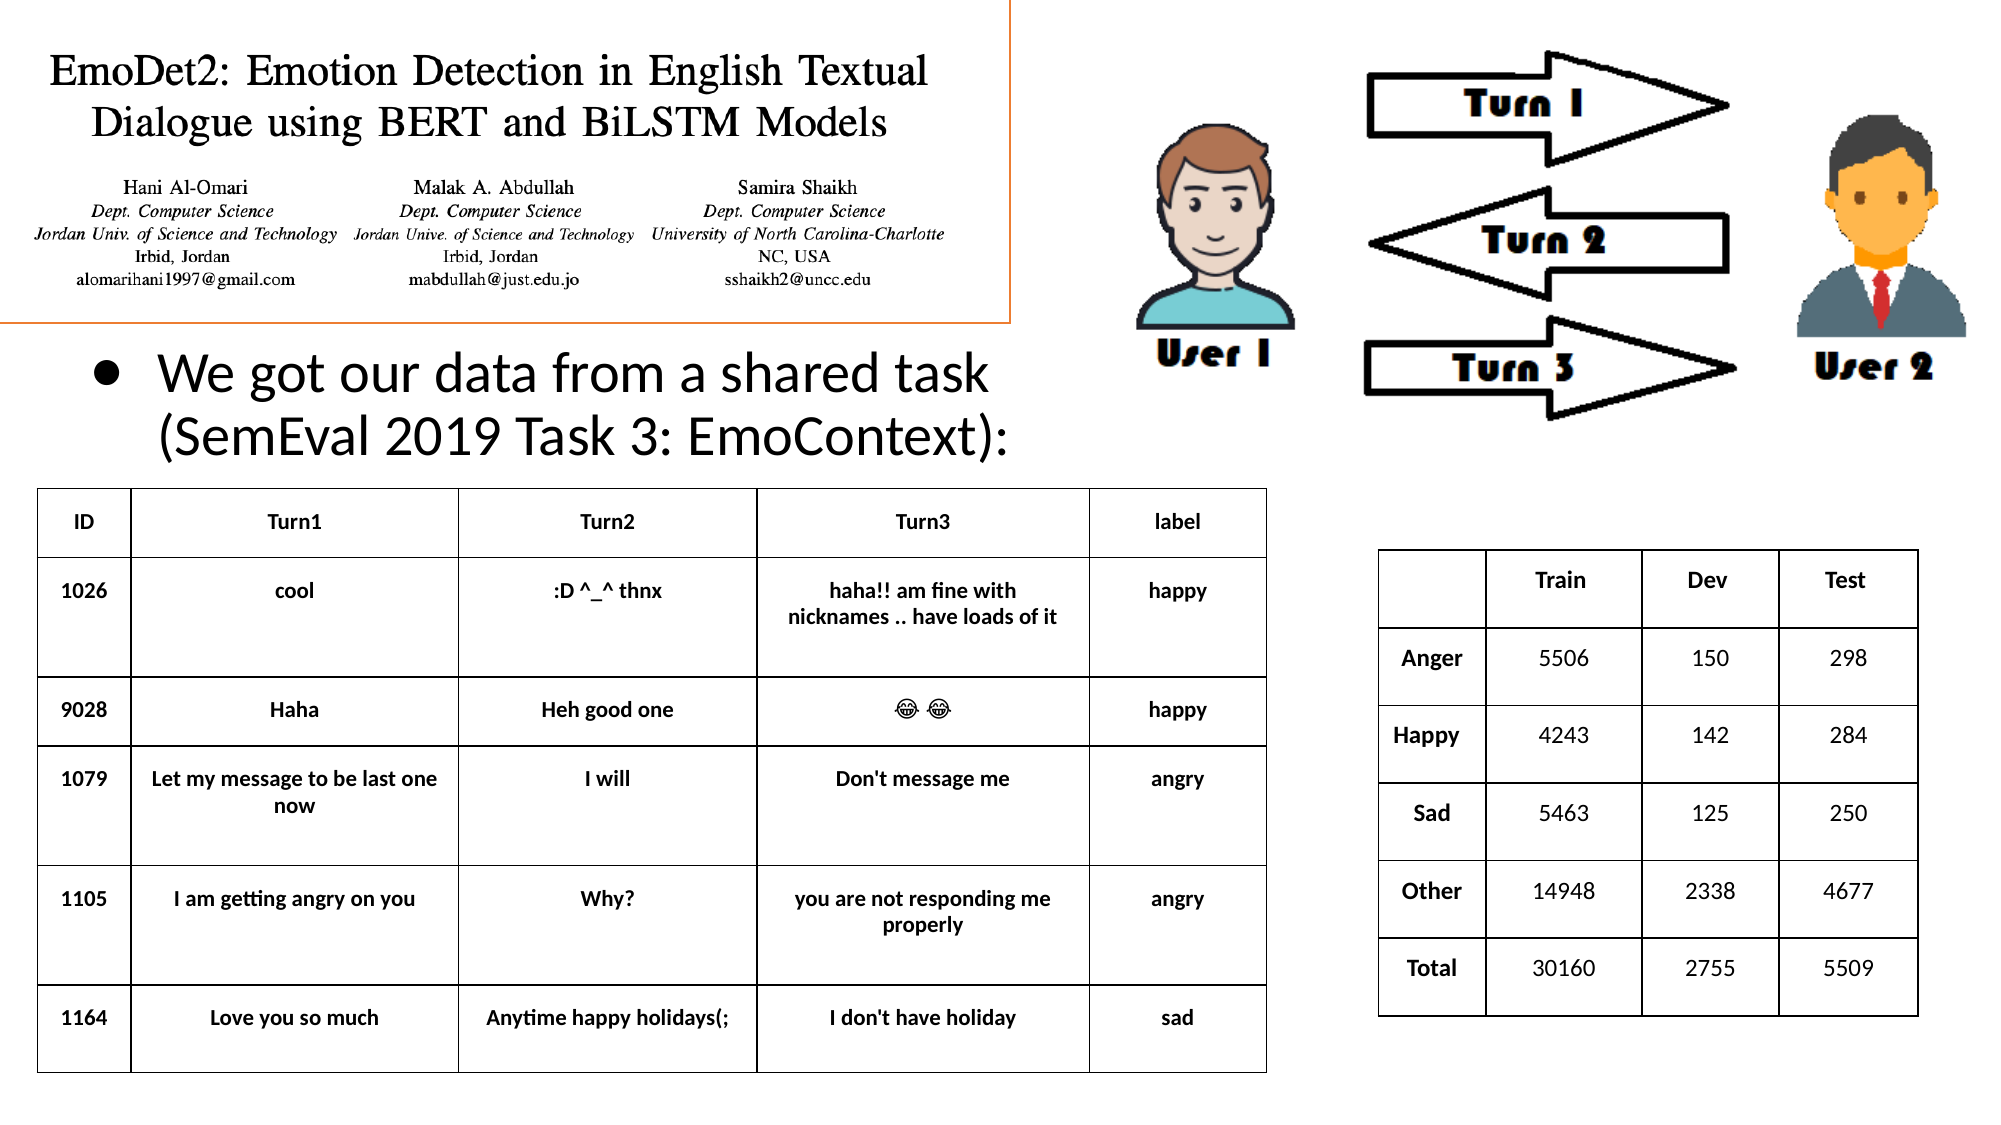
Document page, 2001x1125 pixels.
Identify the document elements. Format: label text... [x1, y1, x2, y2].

table_cell 4243 [1487, 706, 1641, 782]
table_cell Total [1379, 939, 1485, 1015]
table_cell angry [1090, 866, 1266, 984]
table_cell Anytime happy holidays(; [459, 986, 756, 1072]
table_cell 30160 [1487, 939, 1641, 1015]
table_cell 5509 [1780, 939, 1917, 1015]
table_cell 14948 [1487, 861, 1641, 937]
table_cell 2338 [1643, 861, 1778, 937]
table_cell I am getting angry on you [132, 866, 458, 984]
table_header Turn1 [132, 489, 458, 557]
table_cell I will [459, 747, 756, 865]
table_cell happy [1090, 678, 1266, 745]
table_cell haha!! am fine with nicknames .. have loads of it [758, 558, 1089, 676]
table_header Turn2 [459, 489, 756, 557]
table_cell Love you so much [132, 986, 458, 1072]
table_cell 5506 [1487, 629, 1641, 705]
table_header Turn3 [758, 489, 1089, 557]
table_header Dev [1643, 551, 1778, 627]
table_cell you are not responding me properly [758, 866, 1089, 984]
table_cell 1105 [38, 866, 130, 984]
table_cell :D ^_^ thnx [459, 558, 756, 676]
table_cell I don't have holiday [758, 986, 1089, 1072]
table_cell 9028 [38, 678, 130, 745]
table_cell happy [1090, 558, 1266, 676]
table_header [1379, 551, 1485, 627]
table_cell Haha [132, 678, 458, 745]
table_cell 142 [1643, 706, 1778, 782]
table_cell sad [1090, 986, 1266, 1072]
table_cell cool [132, 558, 458, 676]
table_cell 1026 [38, 558, 130, 676]
table_cell 2755 [1643, 939, 1778, 1015]
table_cell 250 [1780, 784, 1917, 860]
table_cell Don't message me [758, 747, 1089, 865]
table_cell Anger [1379, 629, 1485, 705]
table_cell Let my message to be last one now [132, 747, 458, 865]
table_cell Other [1379, 861, 1485, 937]
table_cell angry [1090, 747, 1266, 865]
table_cell 😂 😂 [758, 678, 1089, 745]
table_header label [1090, 489, 1266, 557]
table_cell Sad [1379, 784, 1485, 860]
table_cell 1164 [38, 986, 130, 1072]
list We got our data from a shared task (SemEval 2019 Task 3: EmoContext): [37, 321, 1190, 488]
table_cell 5463 [1487, 784, 1641, 860]
table_cell Why? [459, 866, 756, 984]
table_cell 125 [1643, 784, 1778, 860]
picture [0, 0, 1010, 322]
table_header Test [1780, 551, 1917, 627]
table_cell Happy [1379, 706, 1485, 782]
table_cell 284 [1780, 706, 1917, 782]
table_cell 298 [1780, 629, 1917, 705]
table_cell 4677 [1780, 861, 1917, 937]
table_cell Heh good one [459, 678, 756, 745]
table_cell 150 [1643, 629, 1778, 705]
table_header ID [38, 489, 130, 557]
picture [1116, 0, 2000, 480]
table_header Train [1487, 551, 1641, 627]
table_cell 1079 [38, 747, 130, 865]
